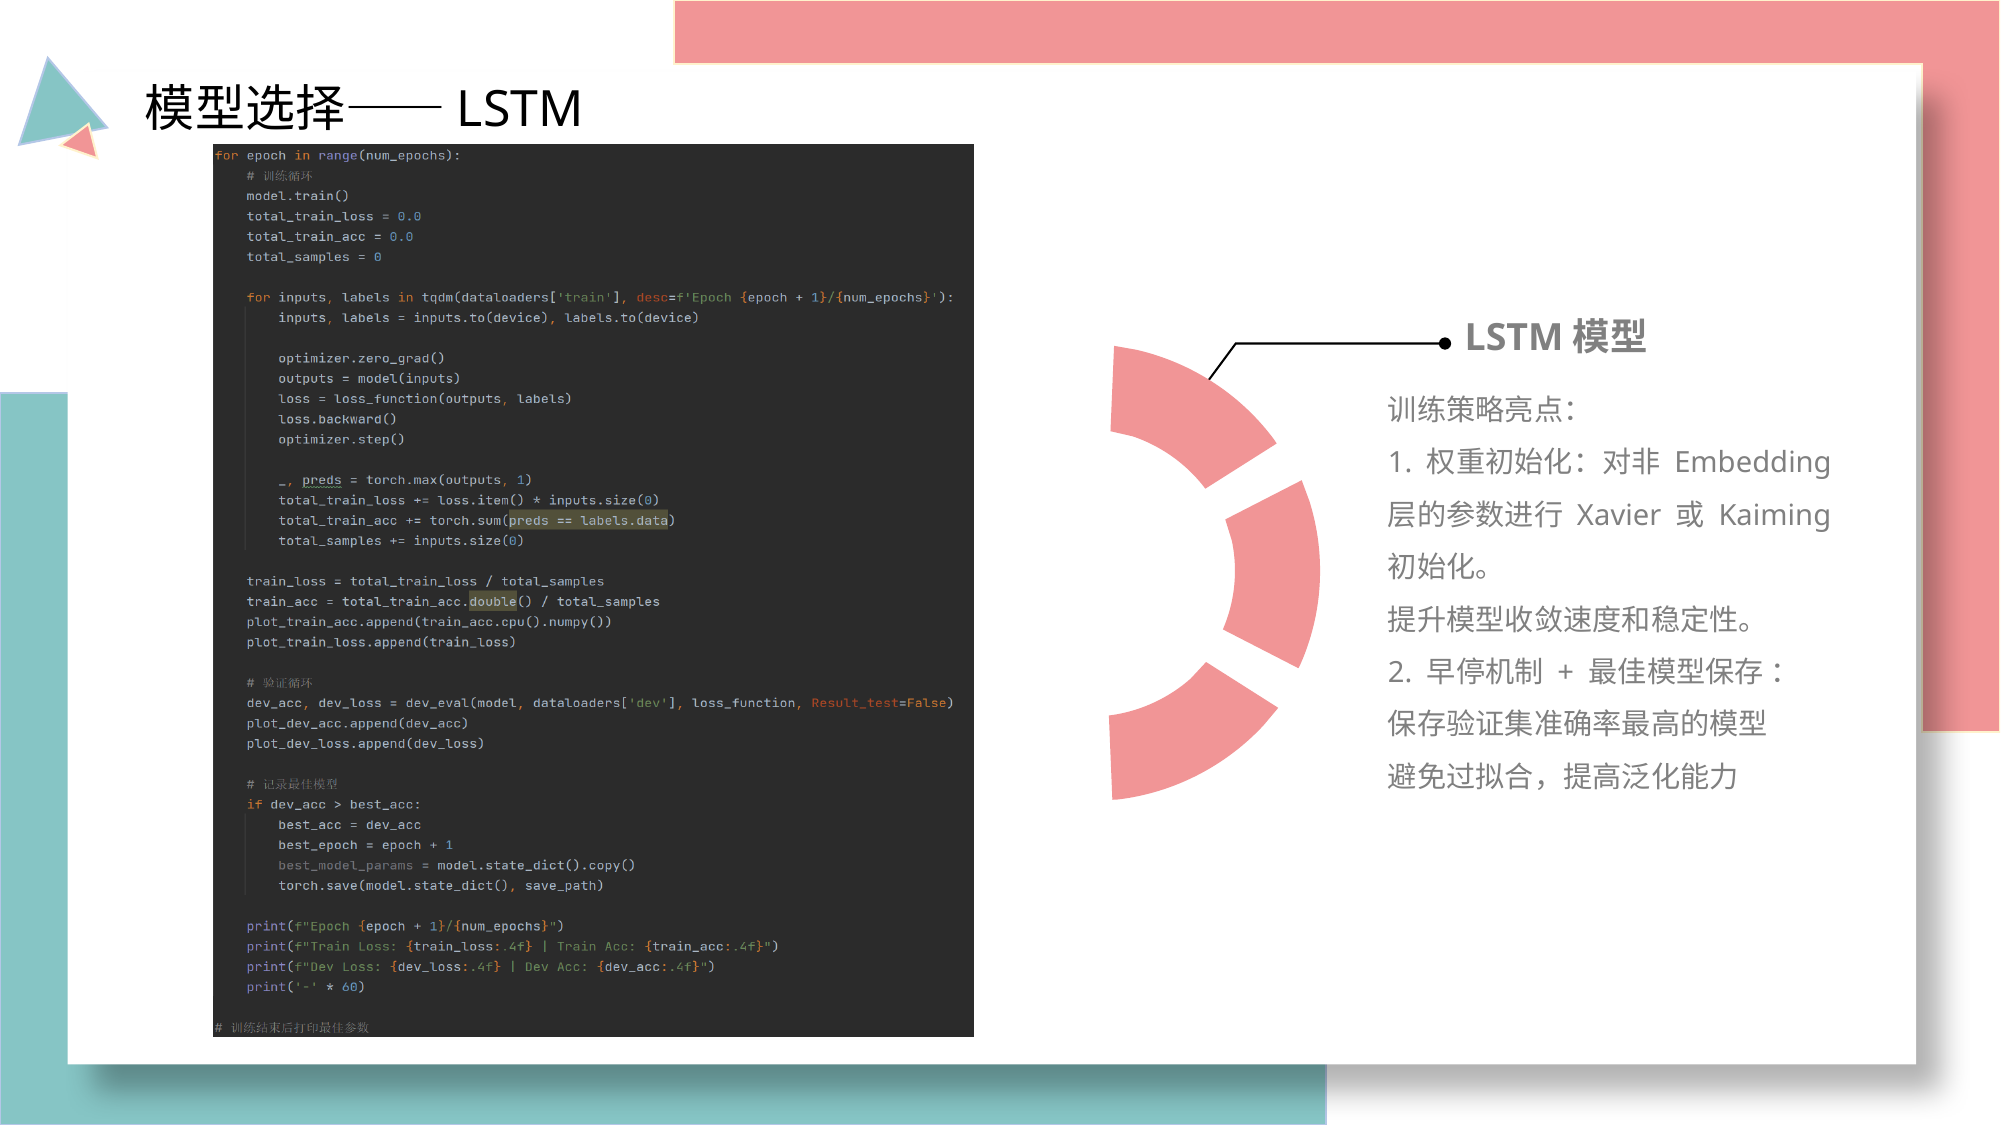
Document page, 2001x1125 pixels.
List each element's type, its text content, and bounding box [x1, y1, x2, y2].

text_box [1209, 337, 1449, 385]
text_box LSTM模型 [1449, 305, 1663, 366]
text_box [1109, 344, 1279, 491]
picture [213, 144, 974, 1037]
text_box 模型选择——LSTM [130, 68, 621, 144]
text_box [1221, 478, 1322, 670]
text_box 训练策略亮点： 1. 权重初始化：对非 Embedding 层的参数进行 Xavier 或 Kaiming 初始化。 提升模型收敛速度和稳定性。 2. 早停机制 + 最佳模型保存 ： 保存验证集准确率最高的模型 避免过拟合，提高泛化能力 [1373, 366, 1874, 891]
text_box [1107, 660, 1280, 801]
